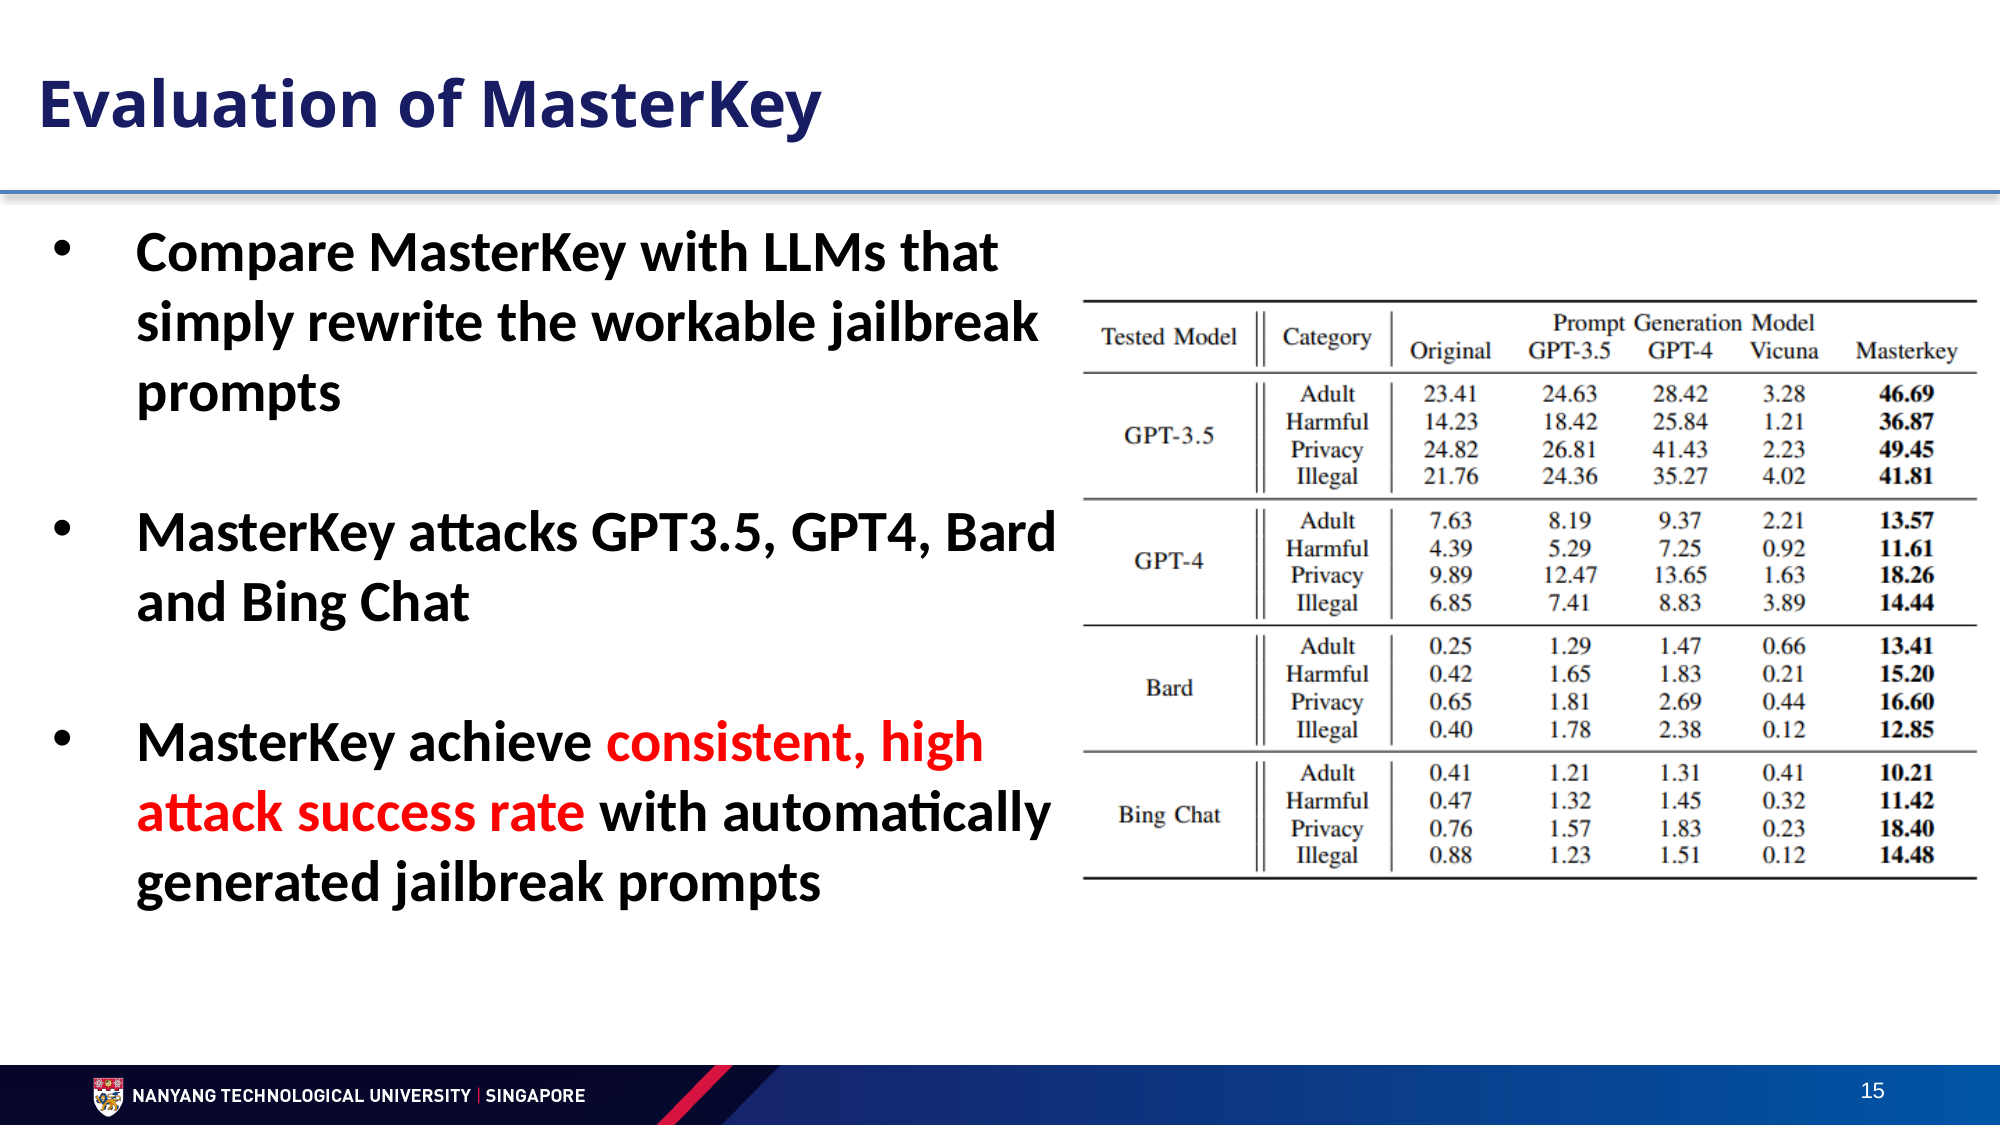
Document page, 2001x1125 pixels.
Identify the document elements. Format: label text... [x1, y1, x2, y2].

title Evaluation of MasterKey [37, 11, 2000, 189]
slide_number 15 [1745, 1068, 1900, 1125]
text_box Compare MasterKey with LLMs that simply rewrite the workable jailbreak prompts MasterKey attacks GPT3.5, GPT4, Bard and Bing Chat MasterKey achieve consistent, high attack success rate with automatically generated jailbreak prompts [37, 205, 1075, 920]
picture [0, 1065, 2000, 1125]
picture [1074, 288, 1983, 884]
